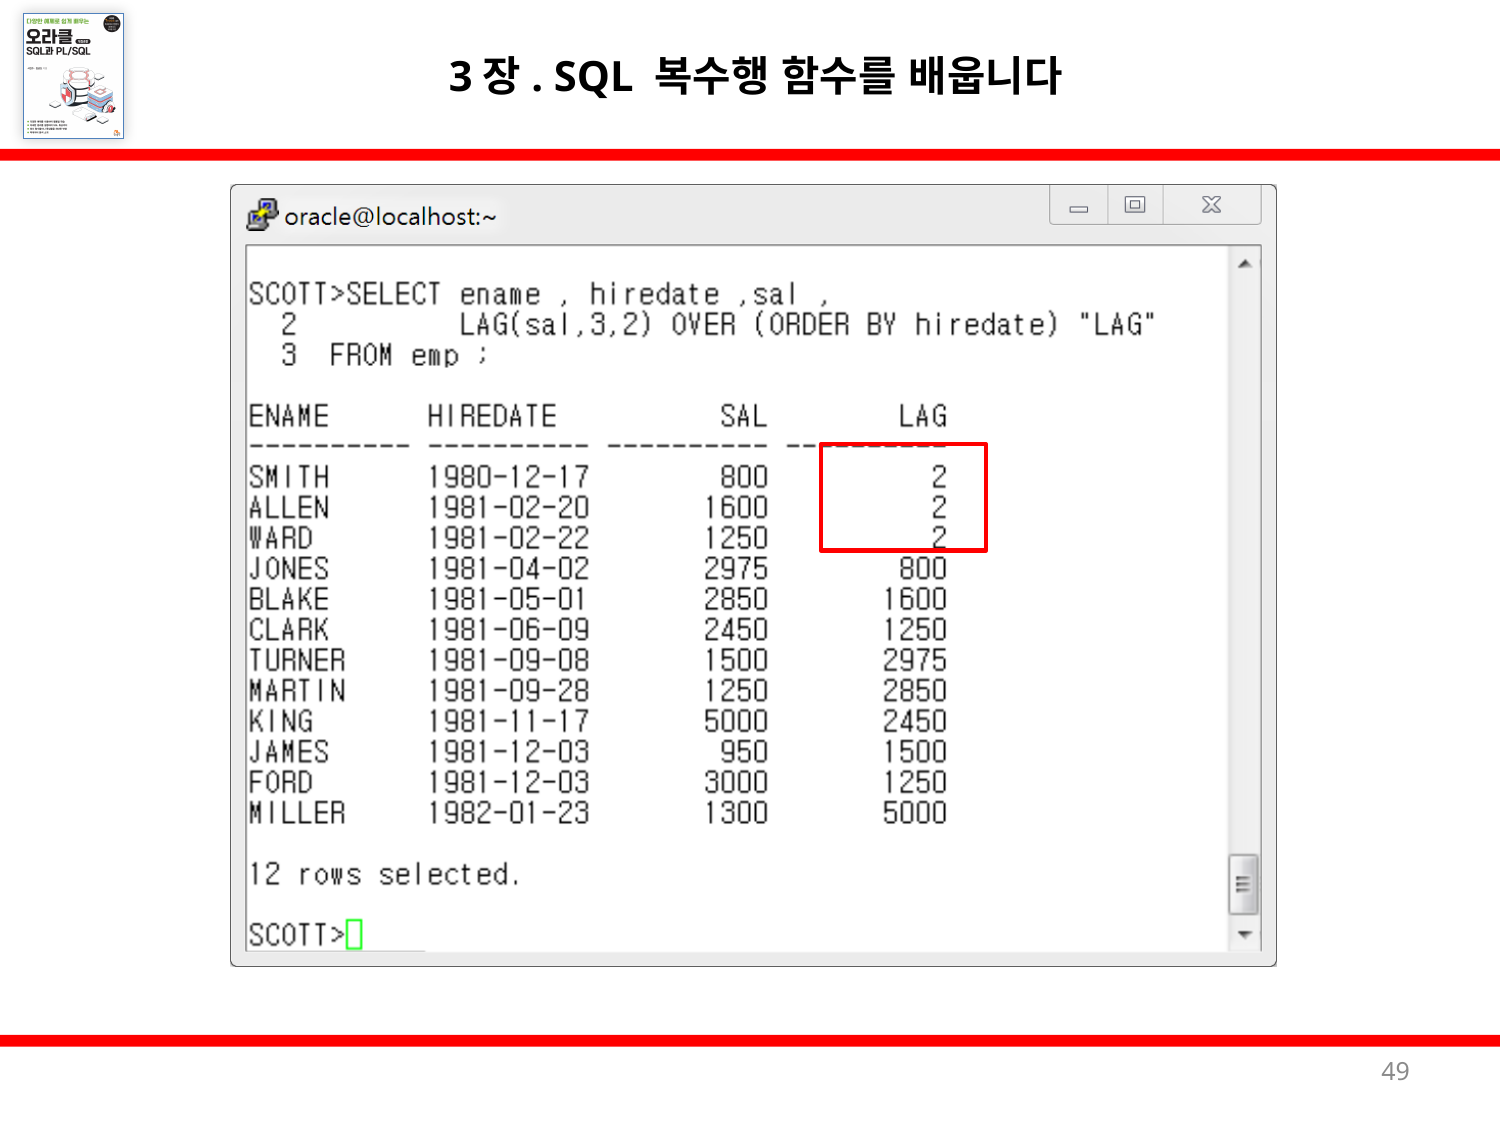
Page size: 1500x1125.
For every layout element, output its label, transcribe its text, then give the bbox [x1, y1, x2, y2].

text_box [0, 1033, 1500, 1049]
picture [229, 184, 1277, 967]
text_box [0, 147, 1500, 163]
text_box 3장. SQL 복수행 함수를 배웁니다 [252, 0, 1260, 151]
picture [23, 13, 125, 140]
slide_number 49 [1074, 1042, 1425, 1103]
